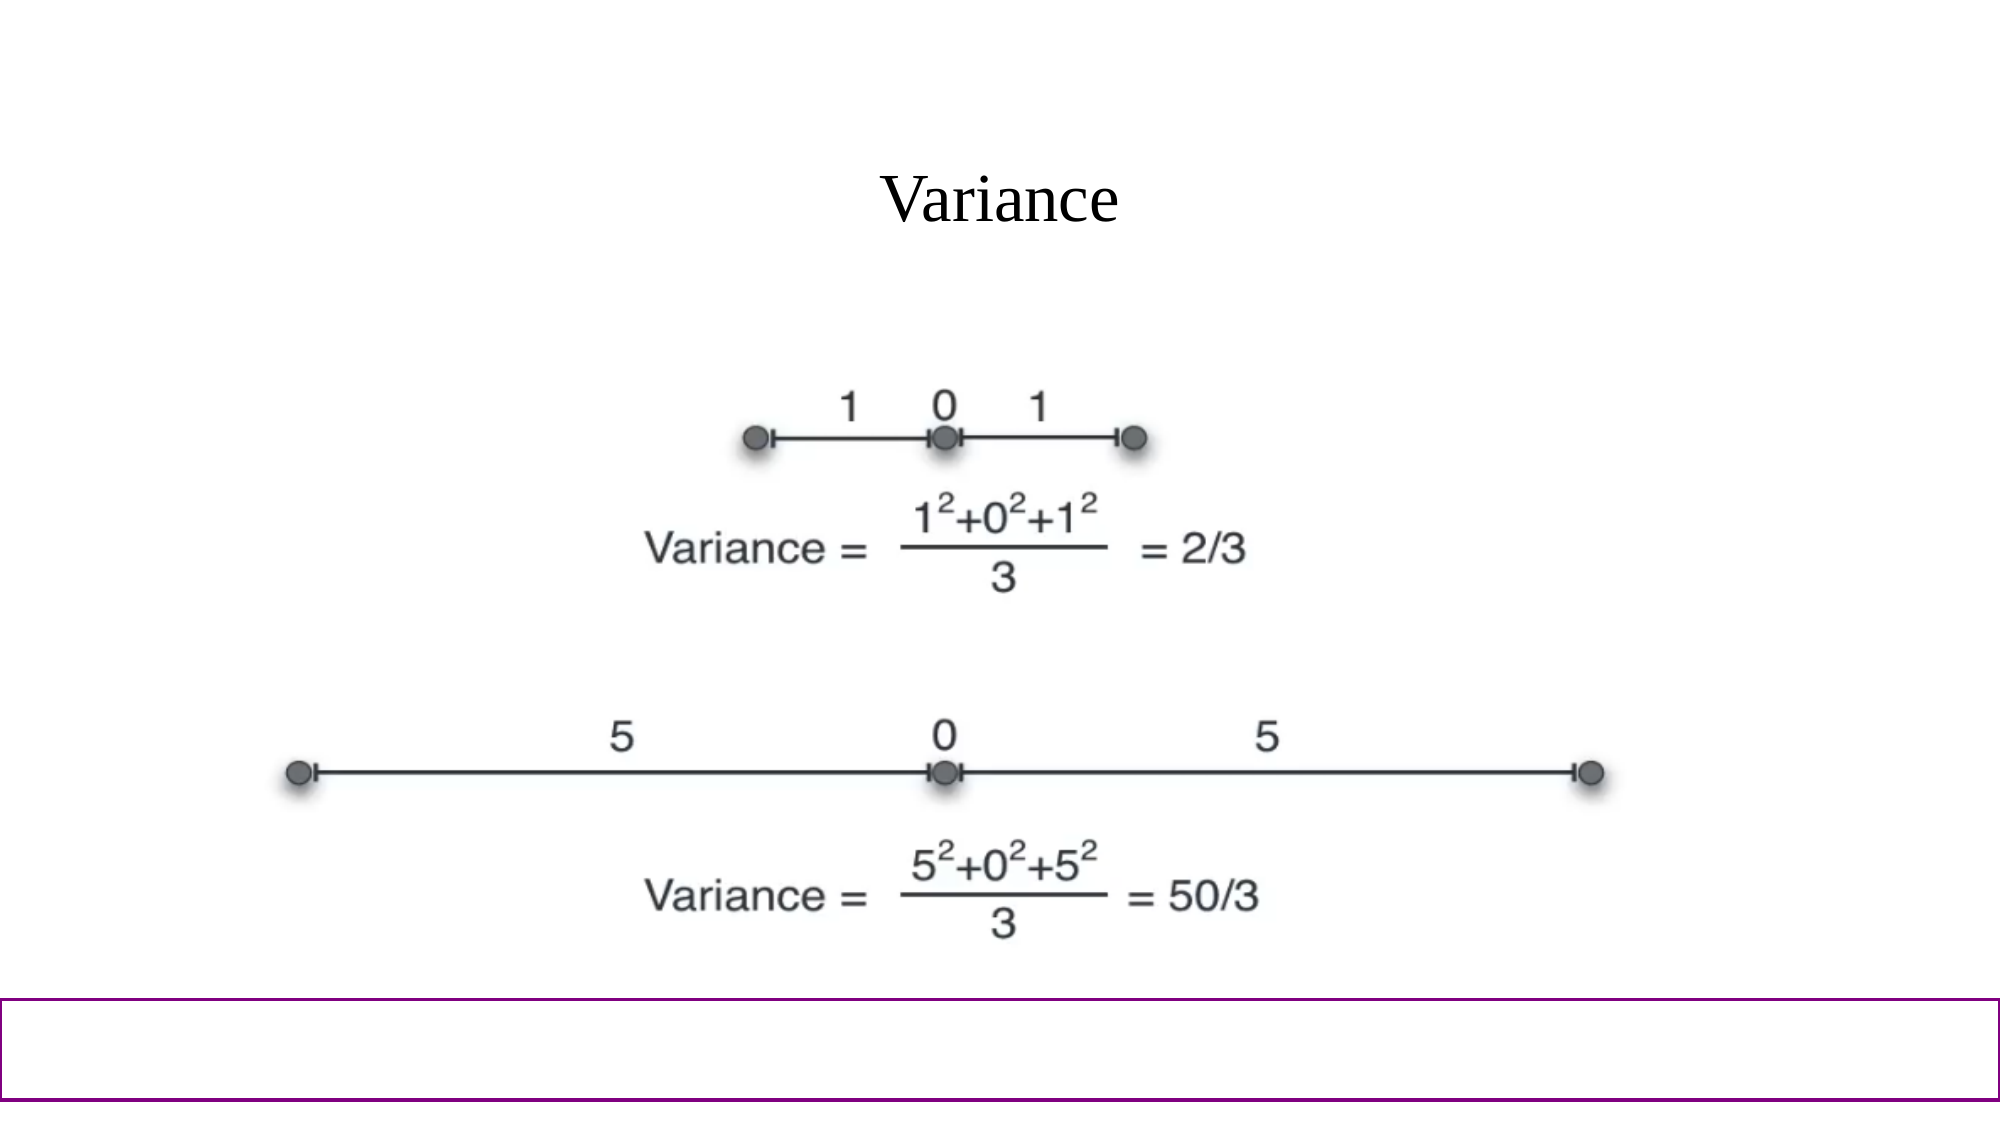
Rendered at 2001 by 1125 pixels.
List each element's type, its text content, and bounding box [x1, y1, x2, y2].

footer [0, 998, 2000, 1102]
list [149, 337, 1734, 988]
title Variance [150, 99, 1850, 288]
